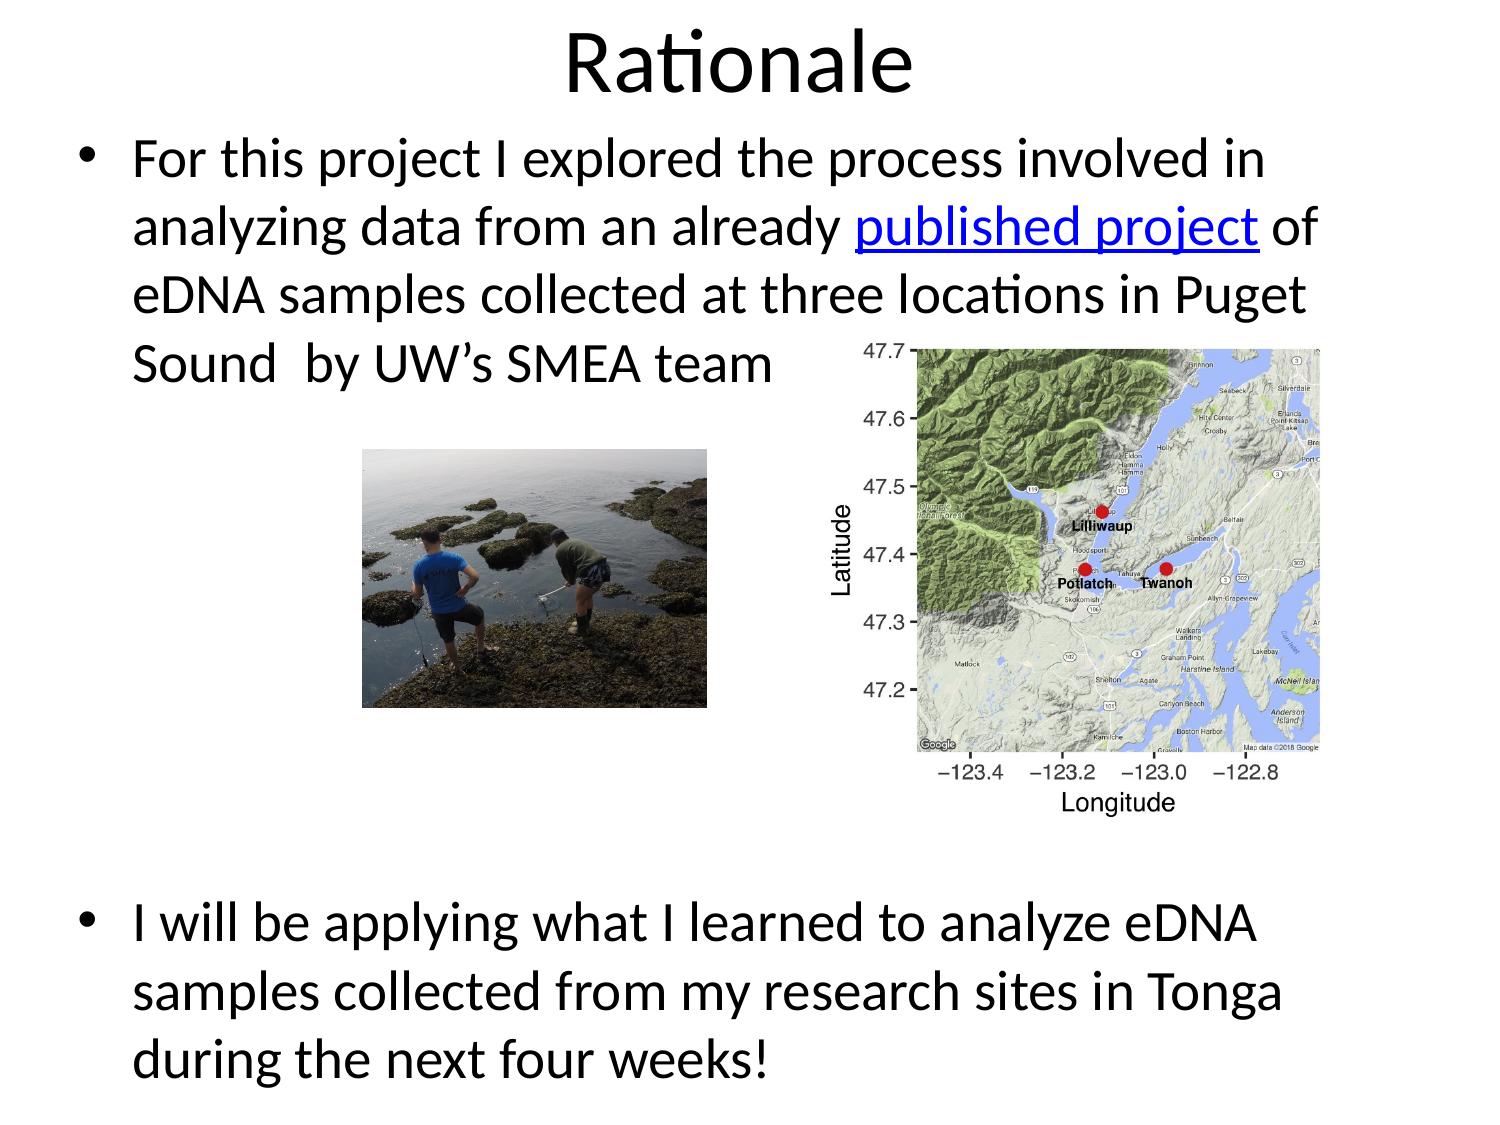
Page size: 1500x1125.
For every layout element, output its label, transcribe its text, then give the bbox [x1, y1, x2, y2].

picture [362, 449, 707, 709]
title Rationale [75, 0, 1425, 150]
picture [824, 337, 1326, 823]
list For this project I explored the process involved in analyzing data from an already published project of eDNA samples collected at three locations in Puget Sound by UW’s SMEA team I will be applying what I learned to analyze eDNA samples collected from my research sites in Tonga during the next four weeks! [62, 112, 1413, 1100]
